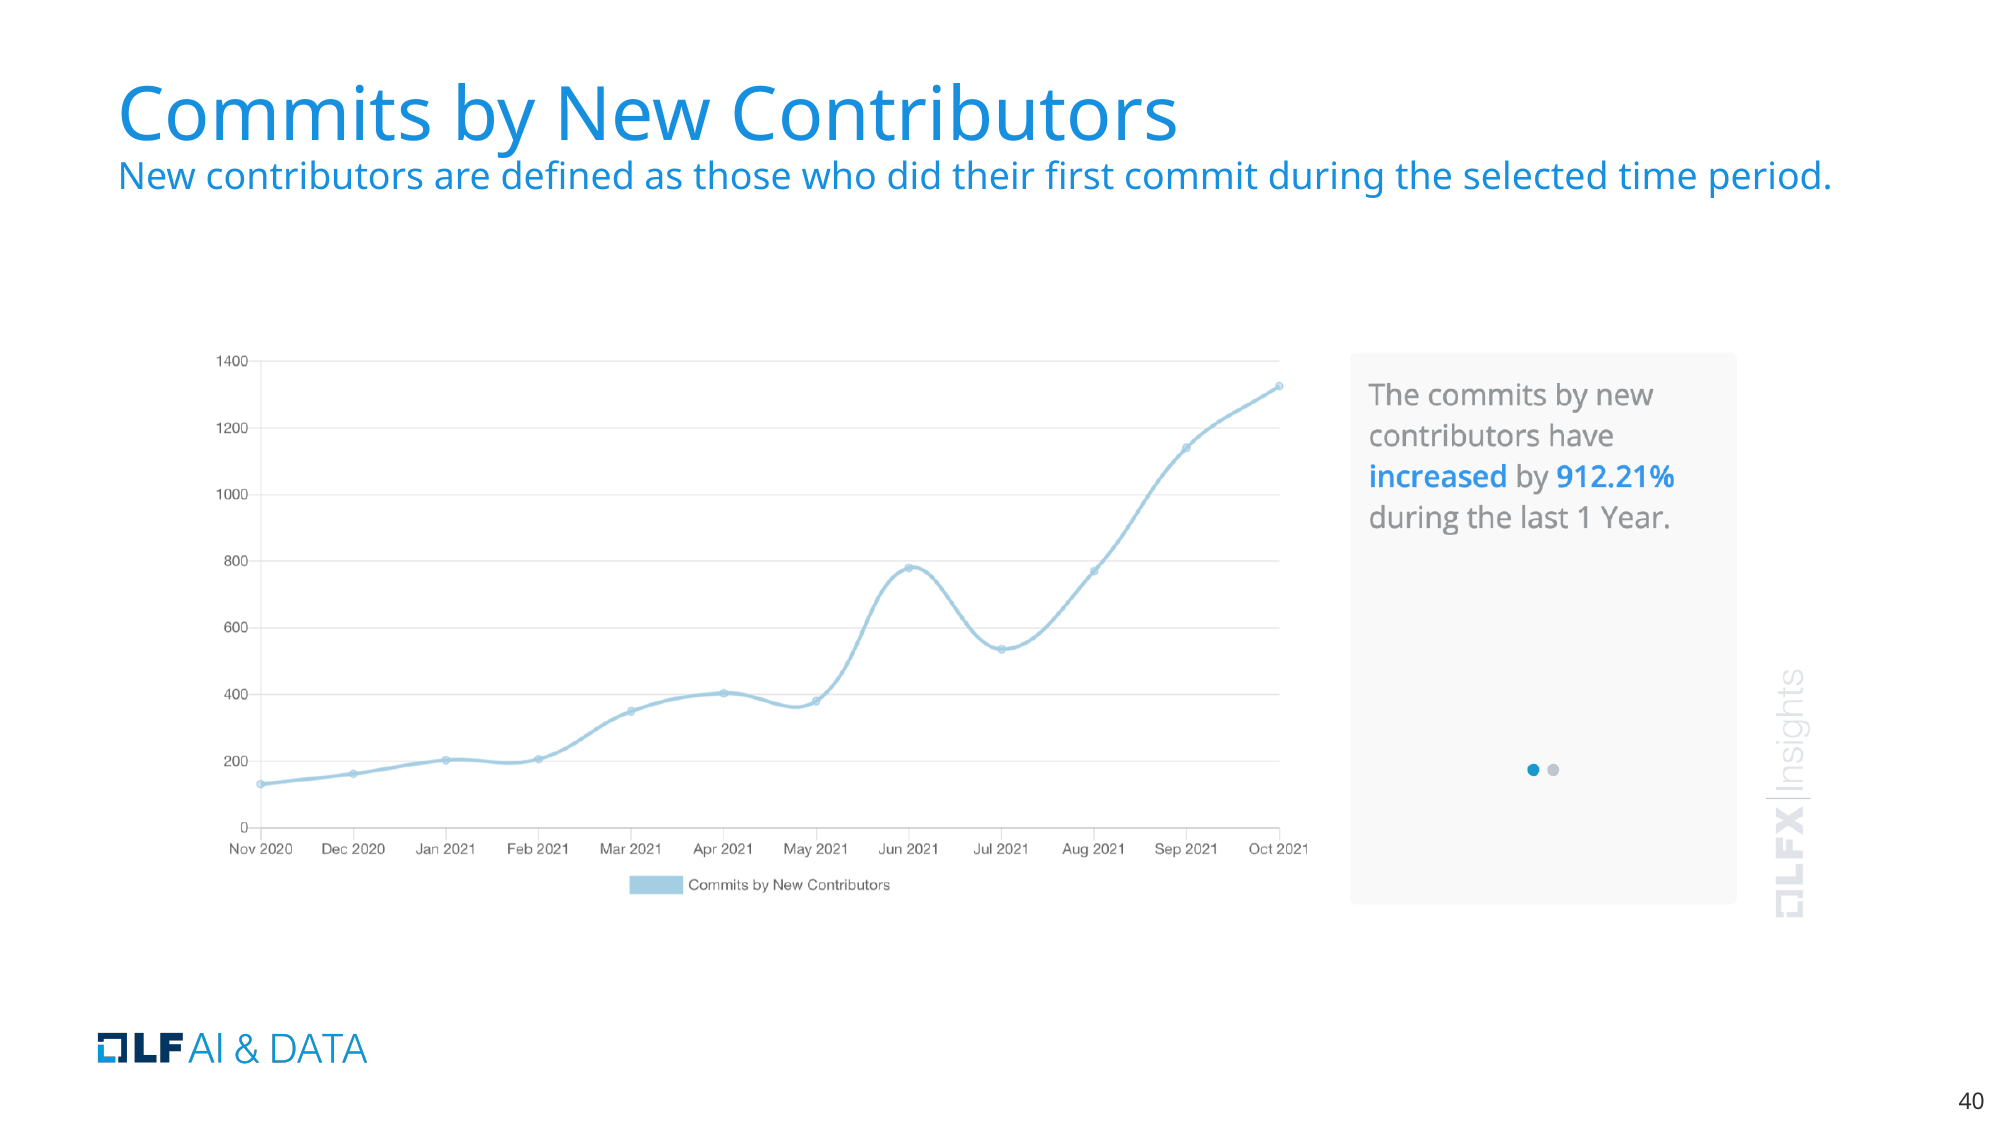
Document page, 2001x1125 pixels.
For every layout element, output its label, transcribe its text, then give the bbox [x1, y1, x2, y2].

title Commits by New Contributors New contributors are defined as those who did their first commit during the selected time period. [102, 59, 1897, 214]
picture [146, 317, 1854, 947]
slide_number ‹#› [1939, 1080, 2000, 1125]
picture [92, 1029, 371, 1068]
